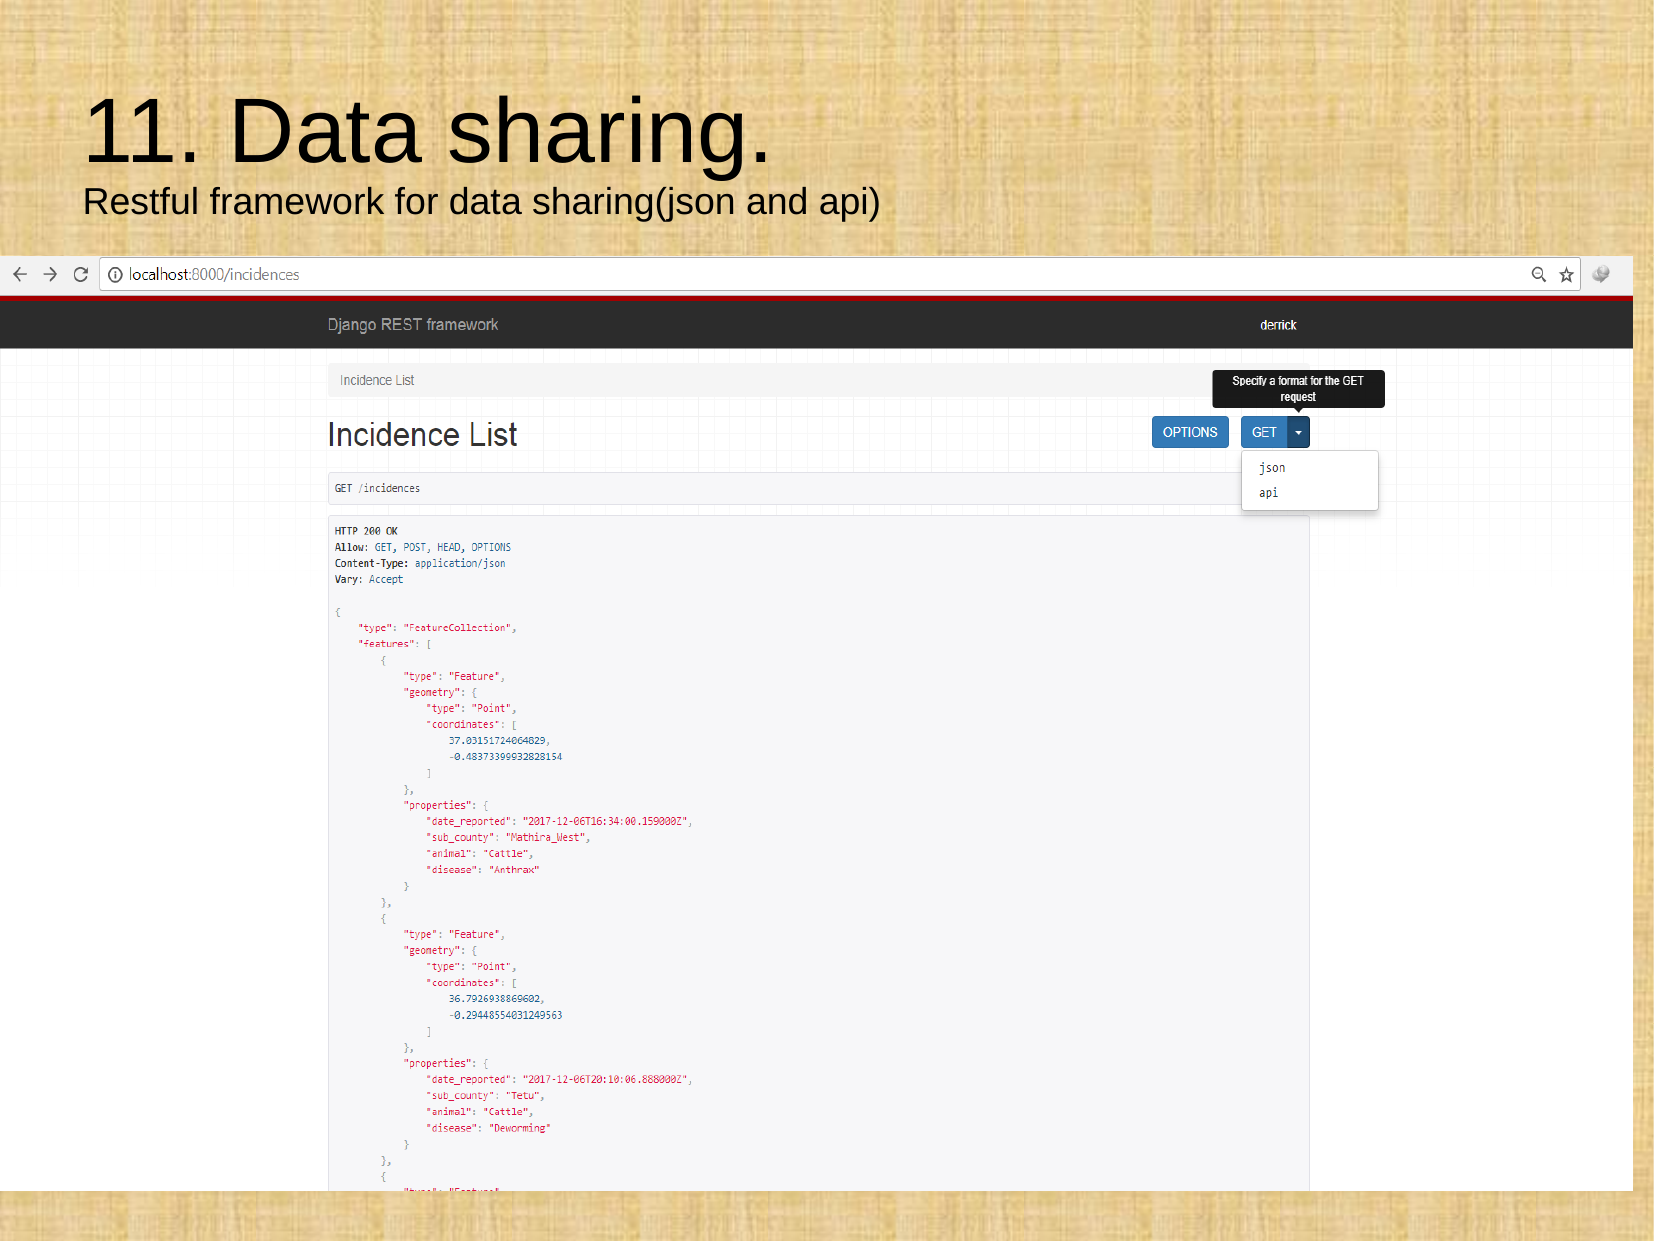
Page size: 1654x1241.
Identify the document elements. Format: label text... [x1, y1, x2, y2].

title 11. Data sharing. Restful framework for data sharing(json and api) [82, 49, 1571, 254]
picture [0, 0, 1654, 1241]
